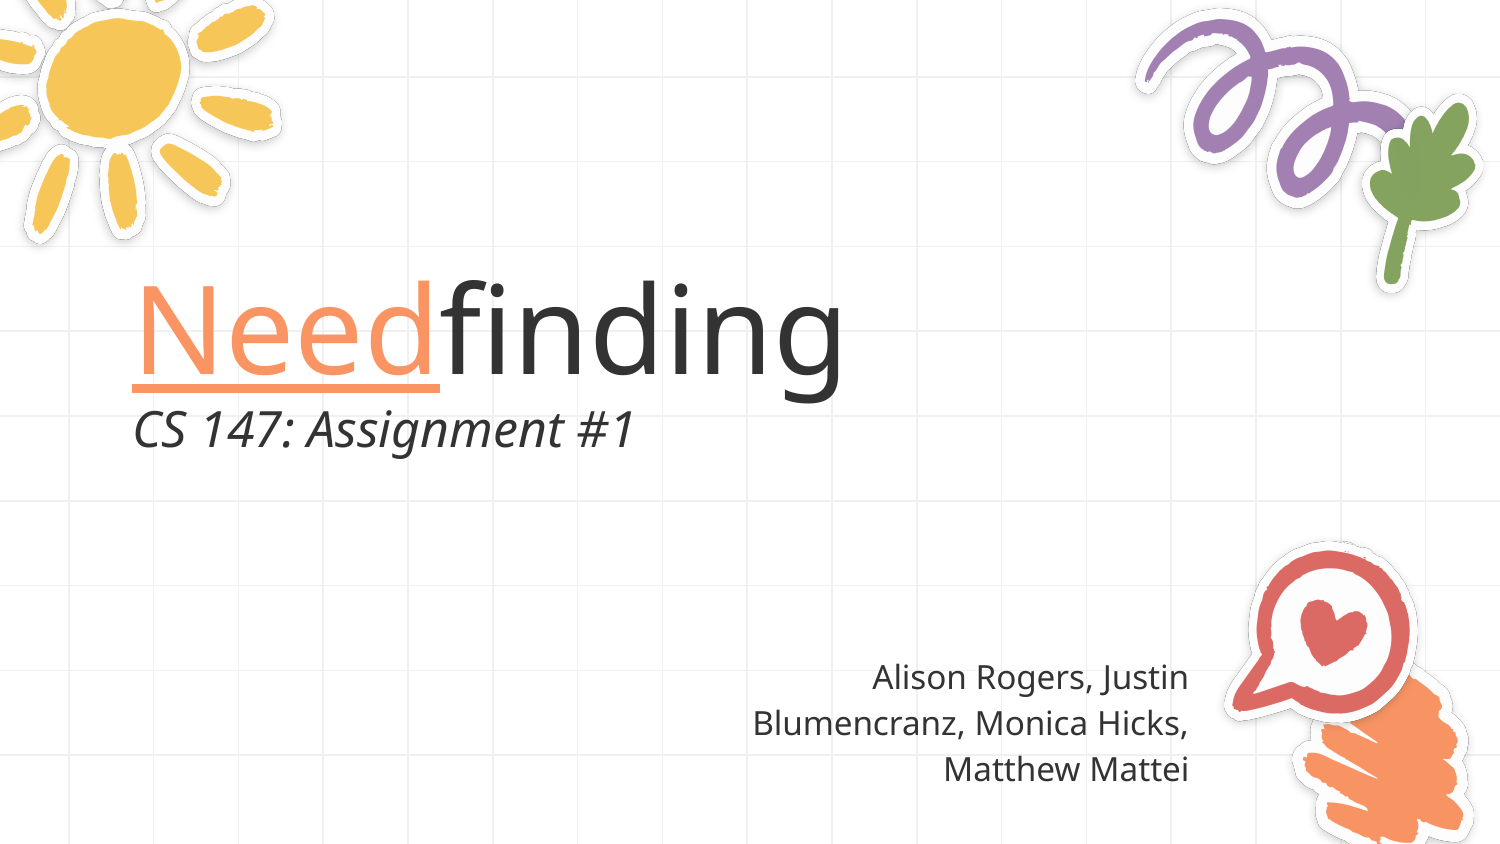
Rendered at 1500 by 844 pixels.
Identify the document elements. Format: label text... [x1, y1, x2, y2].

title CS 147: Assignment #1 [116, 302, 1263, 473]
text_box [1134, 7, 1488, 299]
picture [0, 0, 282, 245]
subtitle Alison Rogers, Justin Blumencranz, Monica Hicks, Matthew Mattei [672, 635, 1205, 756]
title Needfinding [116, 244, 1130, 302]
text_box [1224, 540, 1474, 844]
